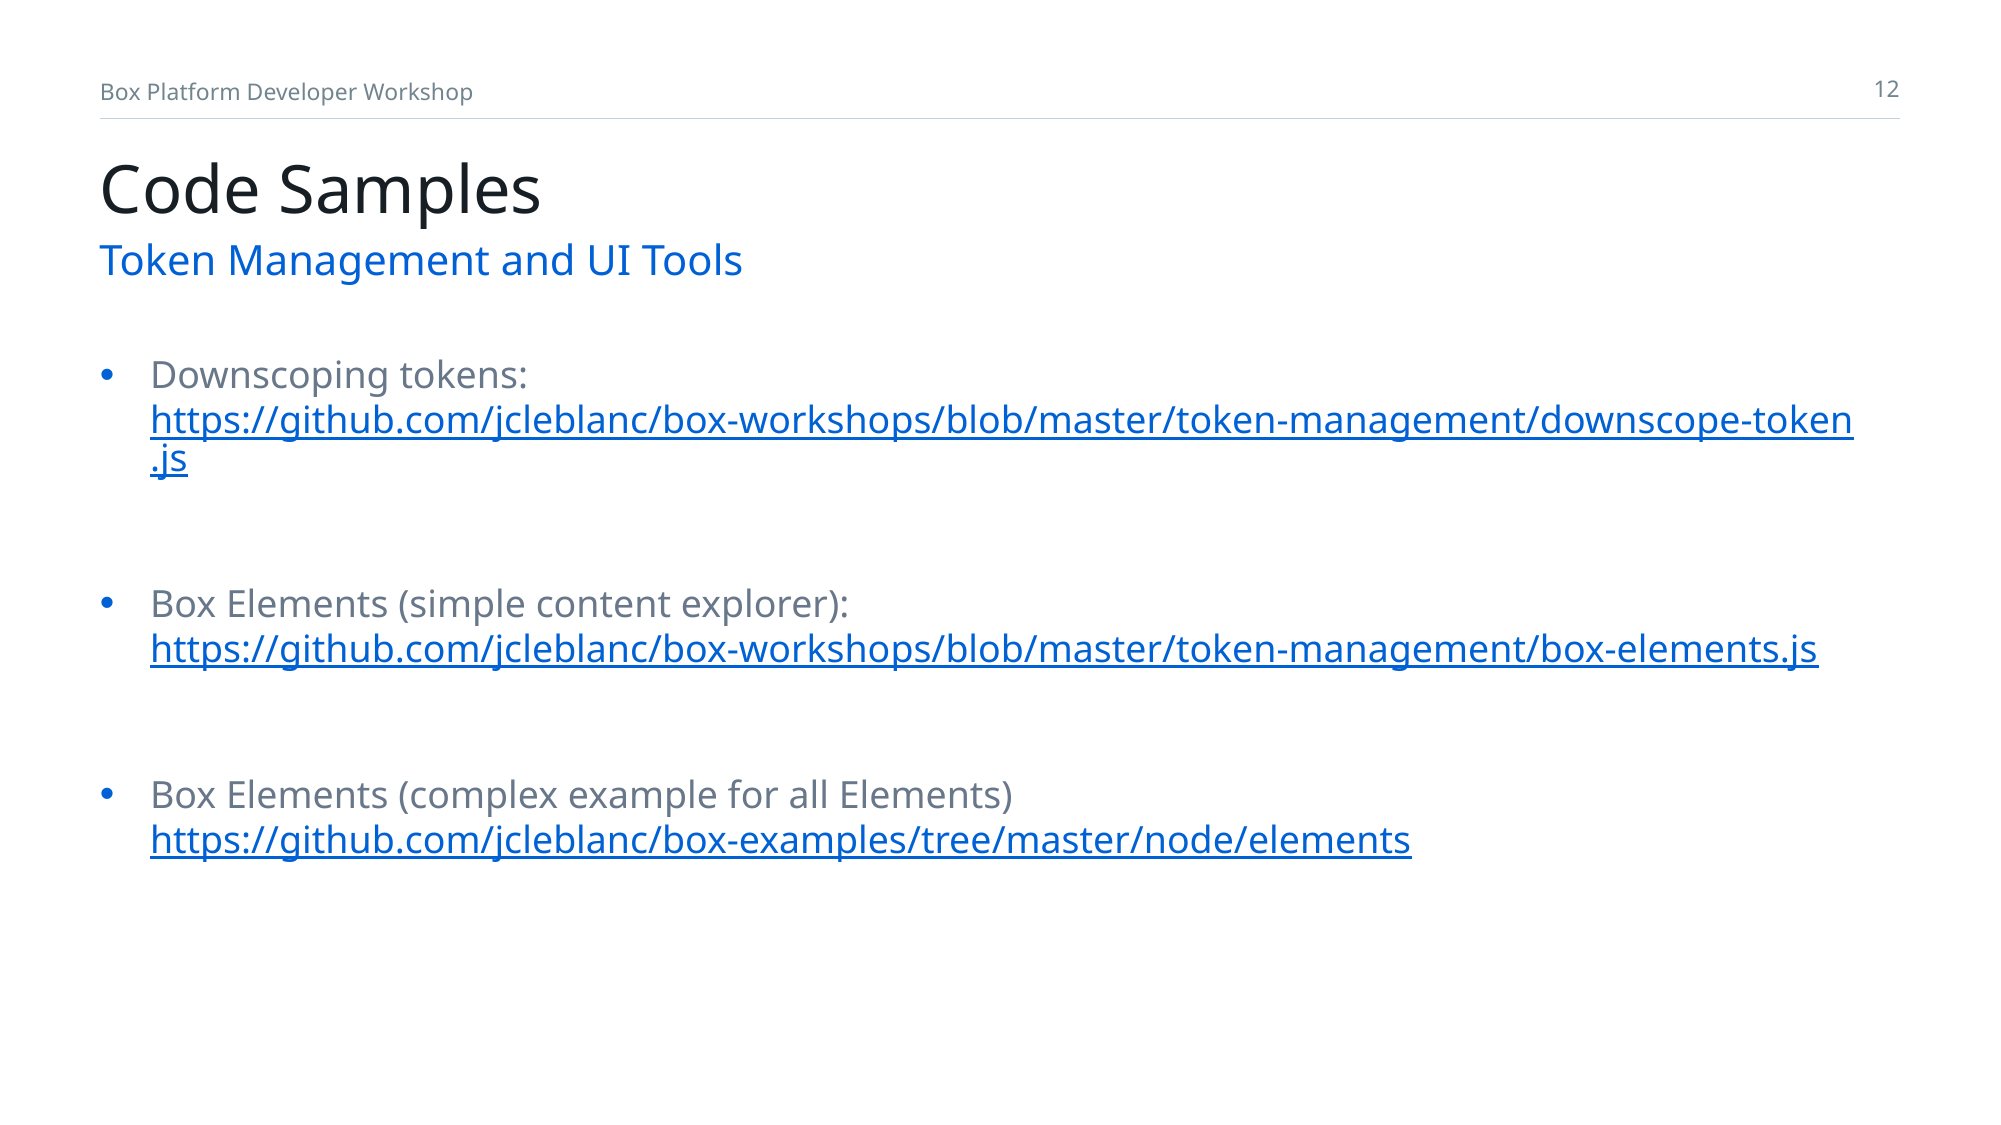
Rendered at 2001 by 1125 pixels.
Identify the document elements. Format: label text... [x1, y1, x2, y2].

list Token Management and UI Tools [99, 233, 1900, 317]
title Code Samples [99, 147, 1900, 233]
list Downscoping tokens: https://github.com/jcleblanc/box-workshops/blob/master/token-management/downscope-token.js Box Elements (simple content explorer): https://github.com/jcleblanc/box-workshops/blob/master/token-management/box-elements.js Box Elements (complex example for all Elements) https://github.com/jcleblanc/box-examples/tree/master/node/elements [99, 343, 1902, 975]
